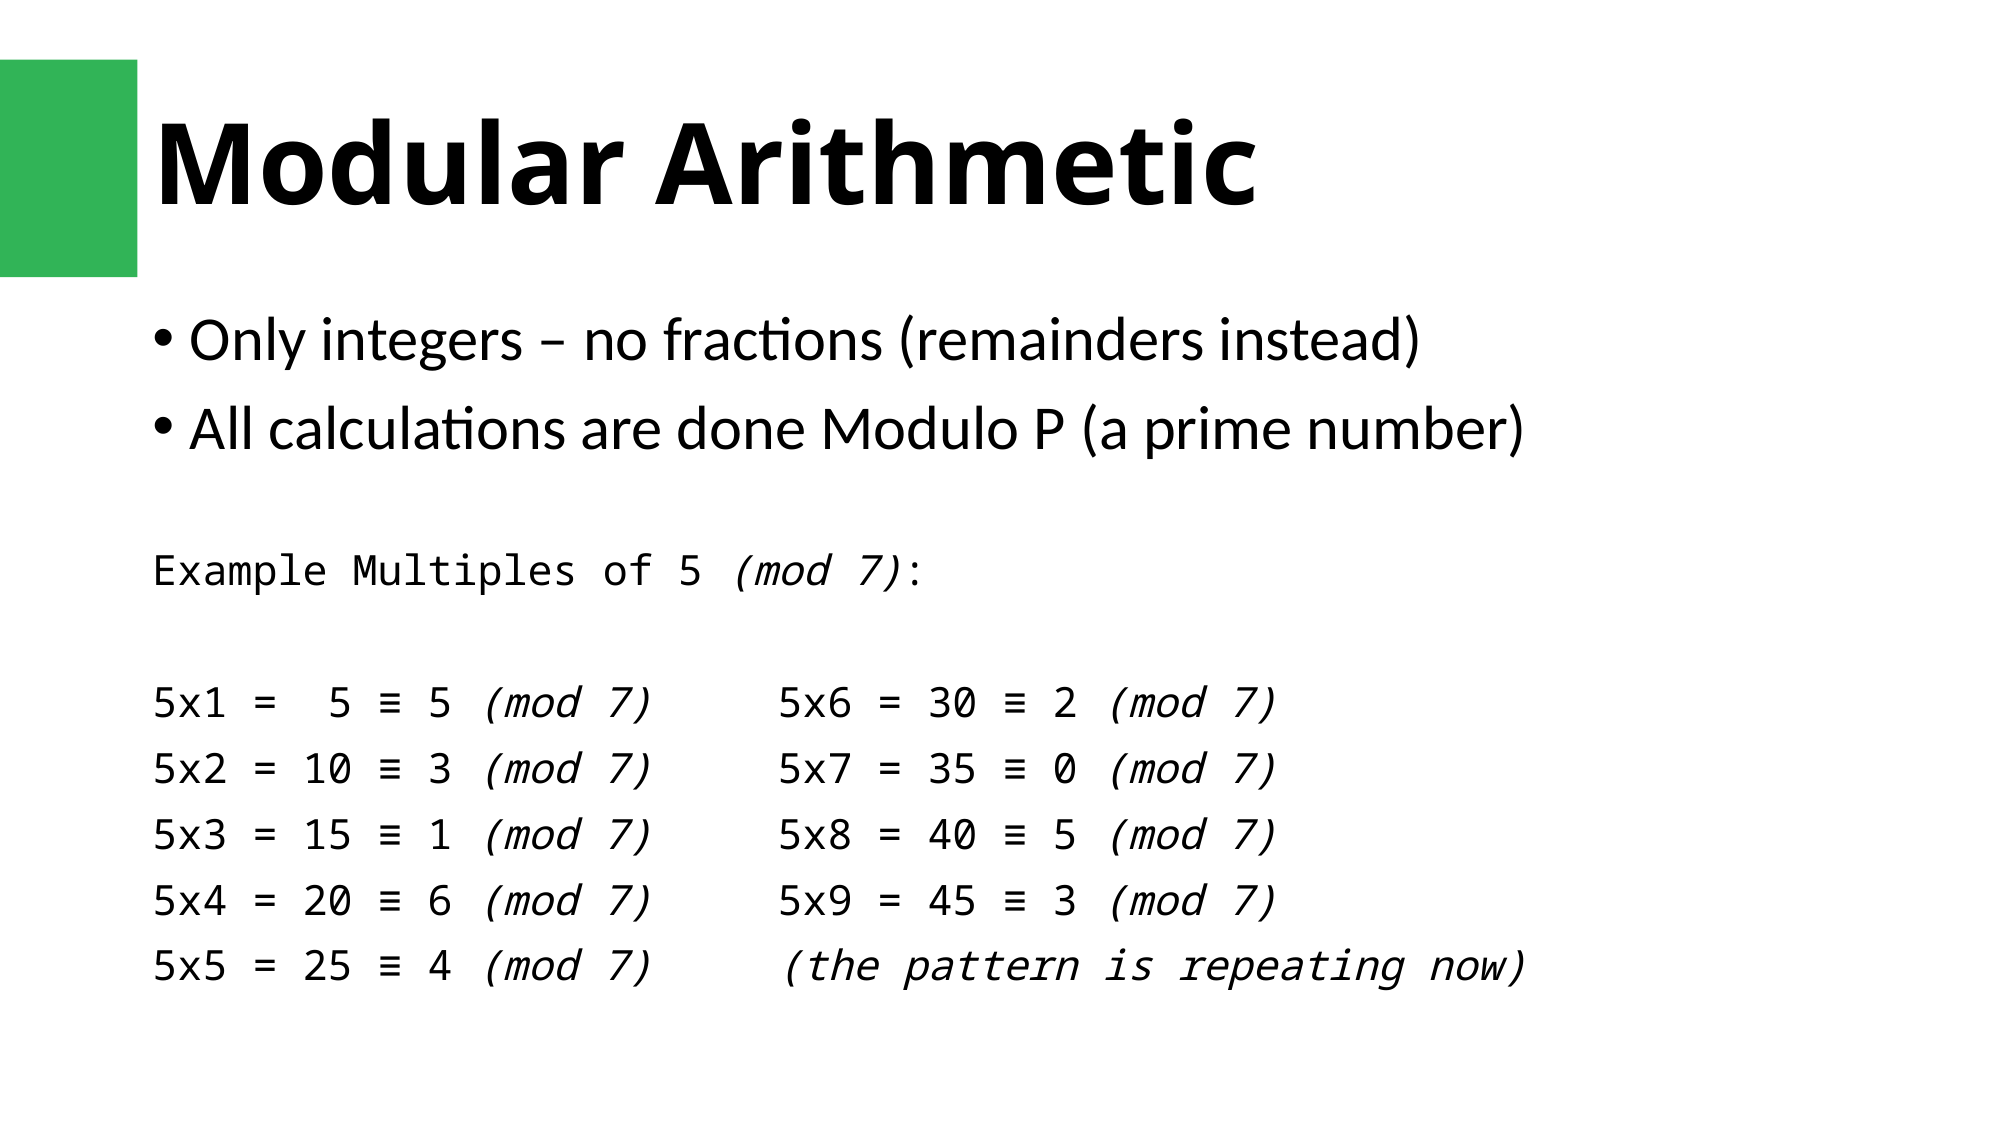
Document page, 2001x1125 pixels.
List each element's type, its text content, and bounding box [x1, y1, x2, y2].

title Modular Arithmetic [137, 59, 1863, 278]
list Only integers – no fractions (remainders instead) All calculations are done Modulo P (a prime number) Example Multiples of 5 (mod 7): 5x1 = 5 ≡ 5 (mod 7) 5x6 = 30 ≡ 2 (mod 7) 5x2 = 10 ≡ 3 (mod 7) 5x7 = 35 ≡ 0 (mod 7) 5x3 = 15 ≡ 1 (mod 7) 5x8 = 40 ≡ 5 (mod 7) 5x4 = 20 ≡ 6 (mod 7) 5x9 = 45 ≡ 3 (mod 7) 5x5 = 25 ≡ 4 (mod 7) (the pattern is repeating now) [137, 299, 1863, 1014]
